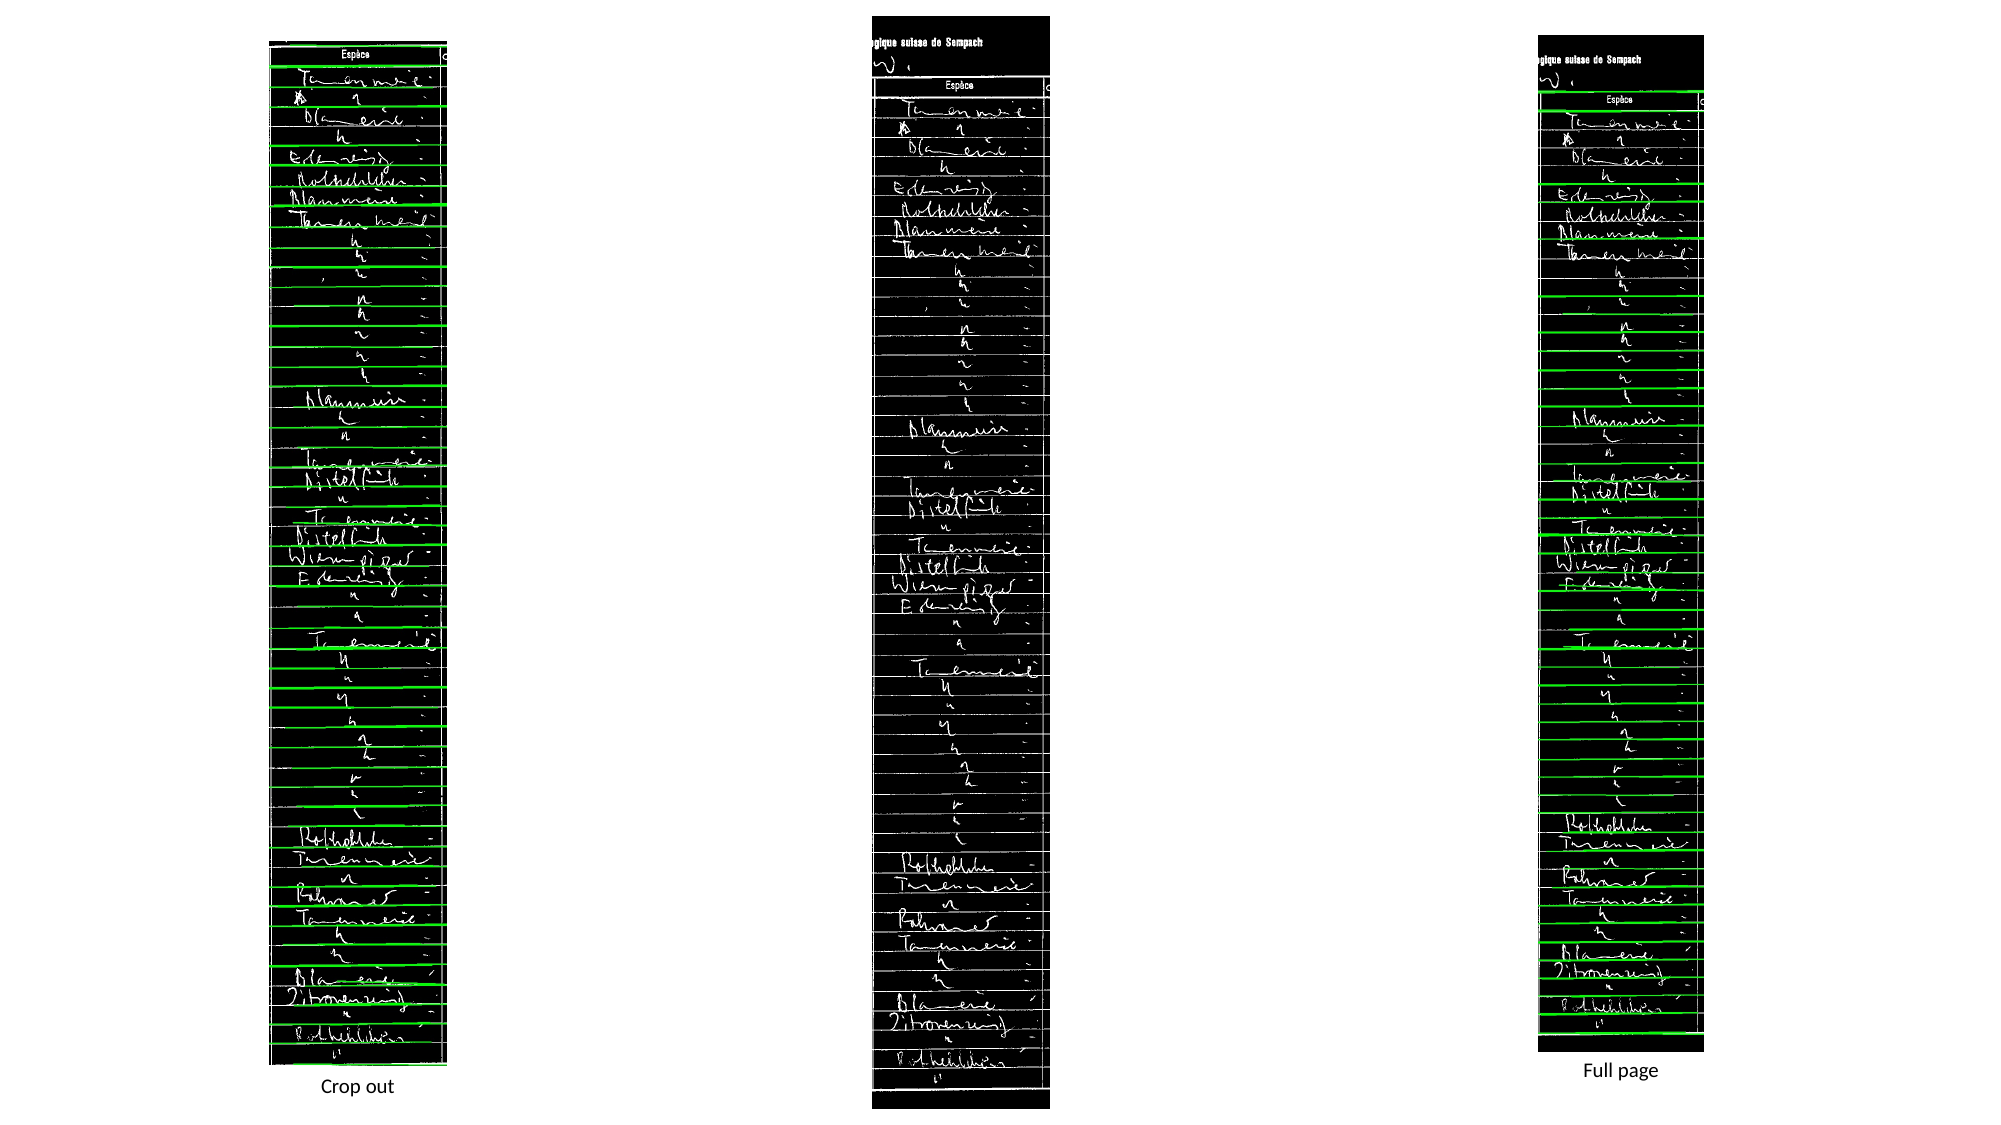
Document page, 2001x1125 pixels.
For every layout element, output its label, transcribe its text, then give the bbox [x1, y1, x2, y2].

text_box Full page [1568, 1052, 1674, 1089]
picture [269, 41, 447, 1066]
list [1538, 35, 1704, 1052]
picture [872, 15, 1050, 1109]
text_box Crop out [306, 1066, 410, 1105]
